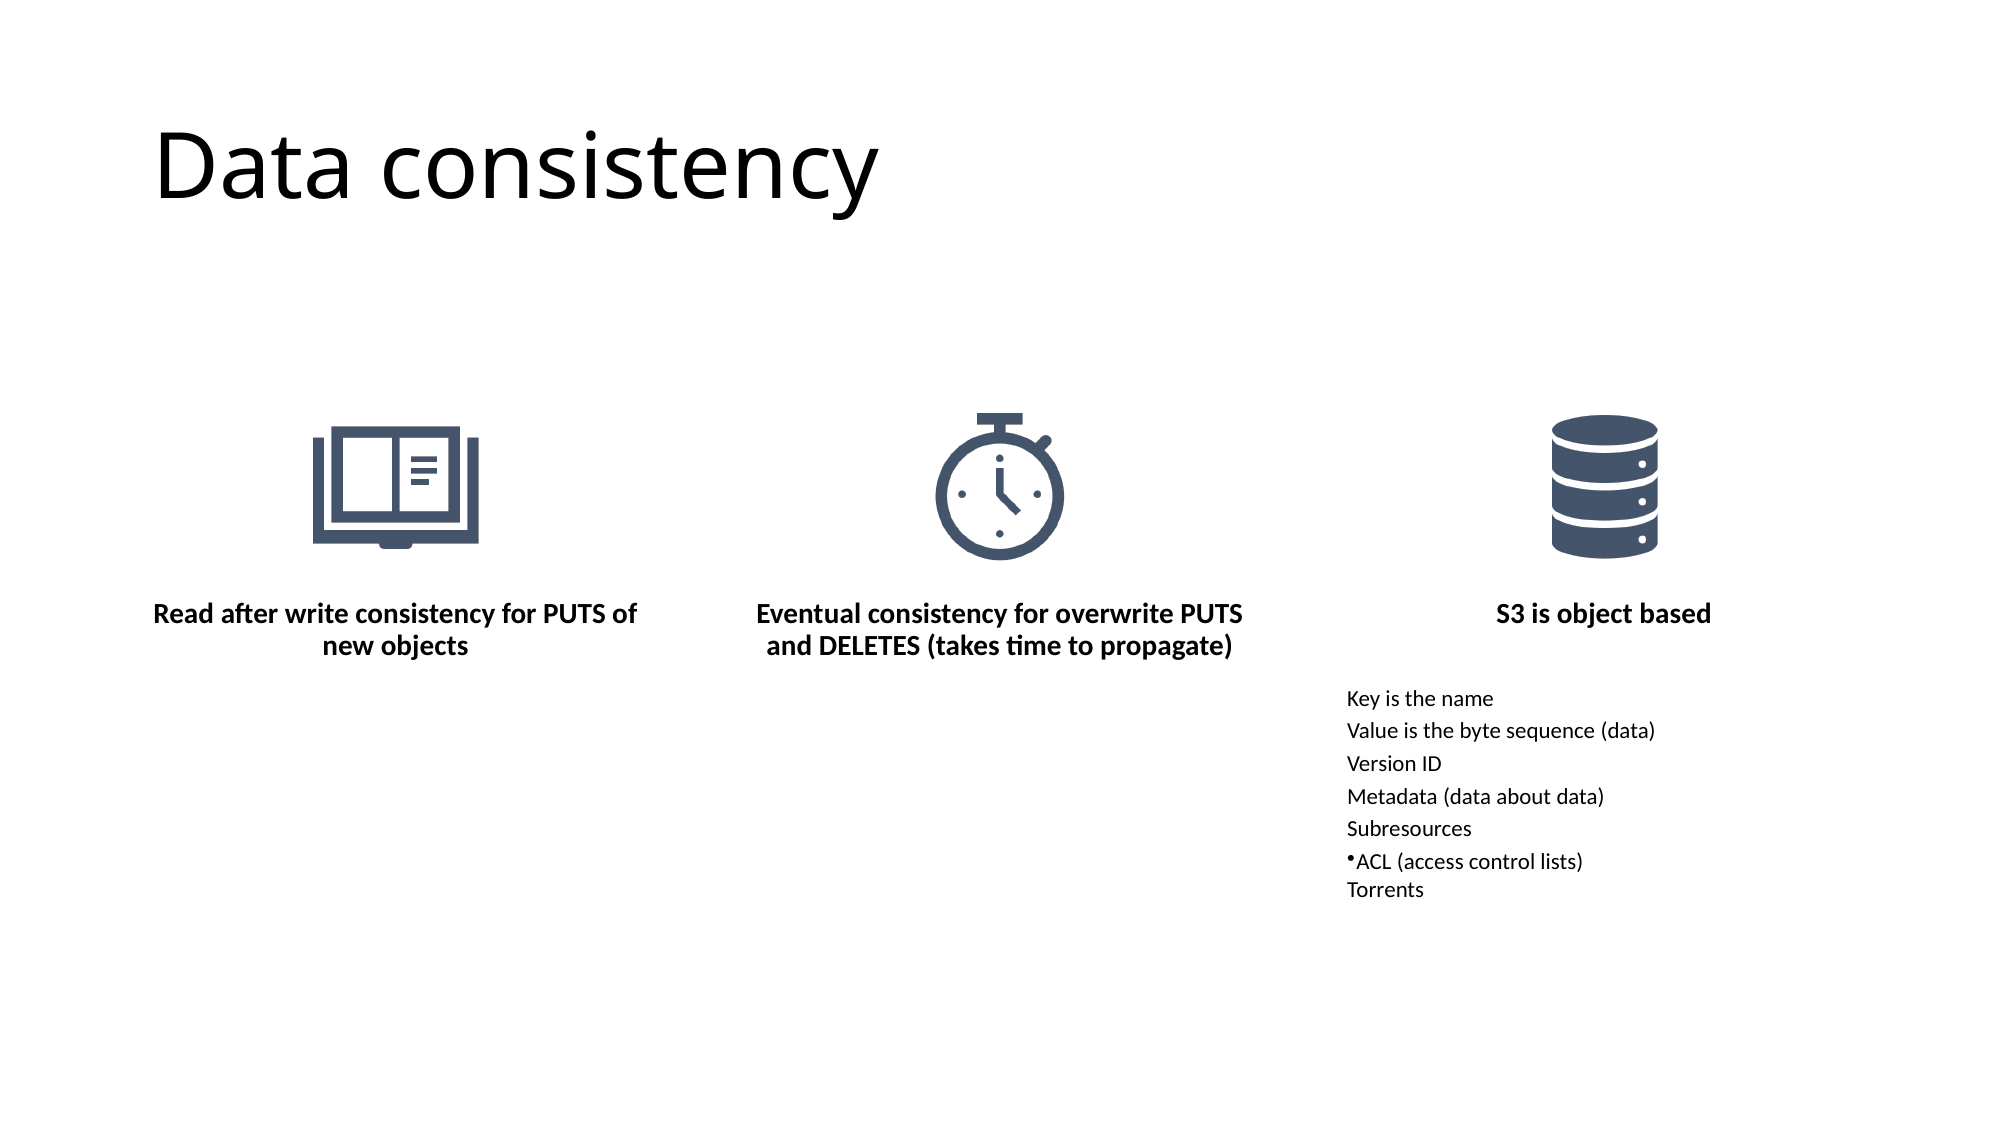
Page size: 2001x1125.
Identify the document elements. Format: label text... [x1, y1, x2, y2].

title Data consistency [137, 59, 1863, 278]
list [137, 299, 1863, 1014]
